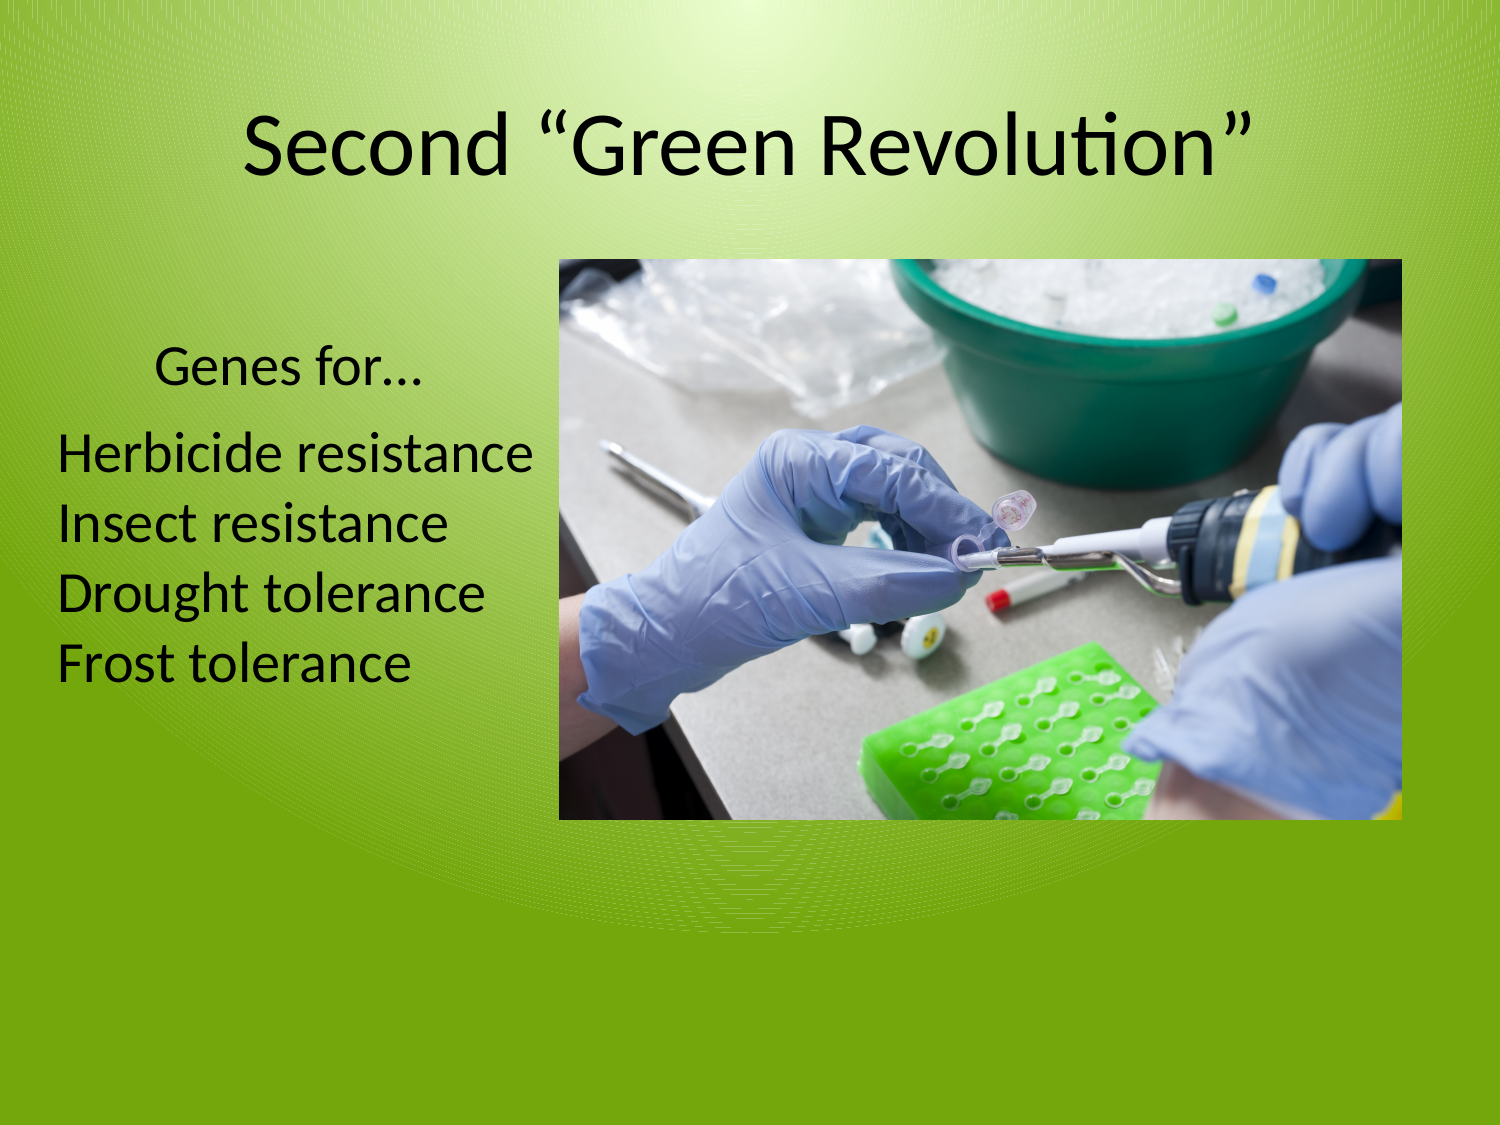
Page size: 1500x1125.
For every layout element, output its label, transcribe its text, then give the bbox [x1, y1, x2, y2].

title Second “Green Revolution” [75, 45, 1425, 233]
picture [559, 258, 1403, 820]
text_box Genes for… [139, 319, 439, 405]
text_box Herbicide resistance Insect resistance Drought tolerance Frost tolerance [42, 407, 550, 702]
